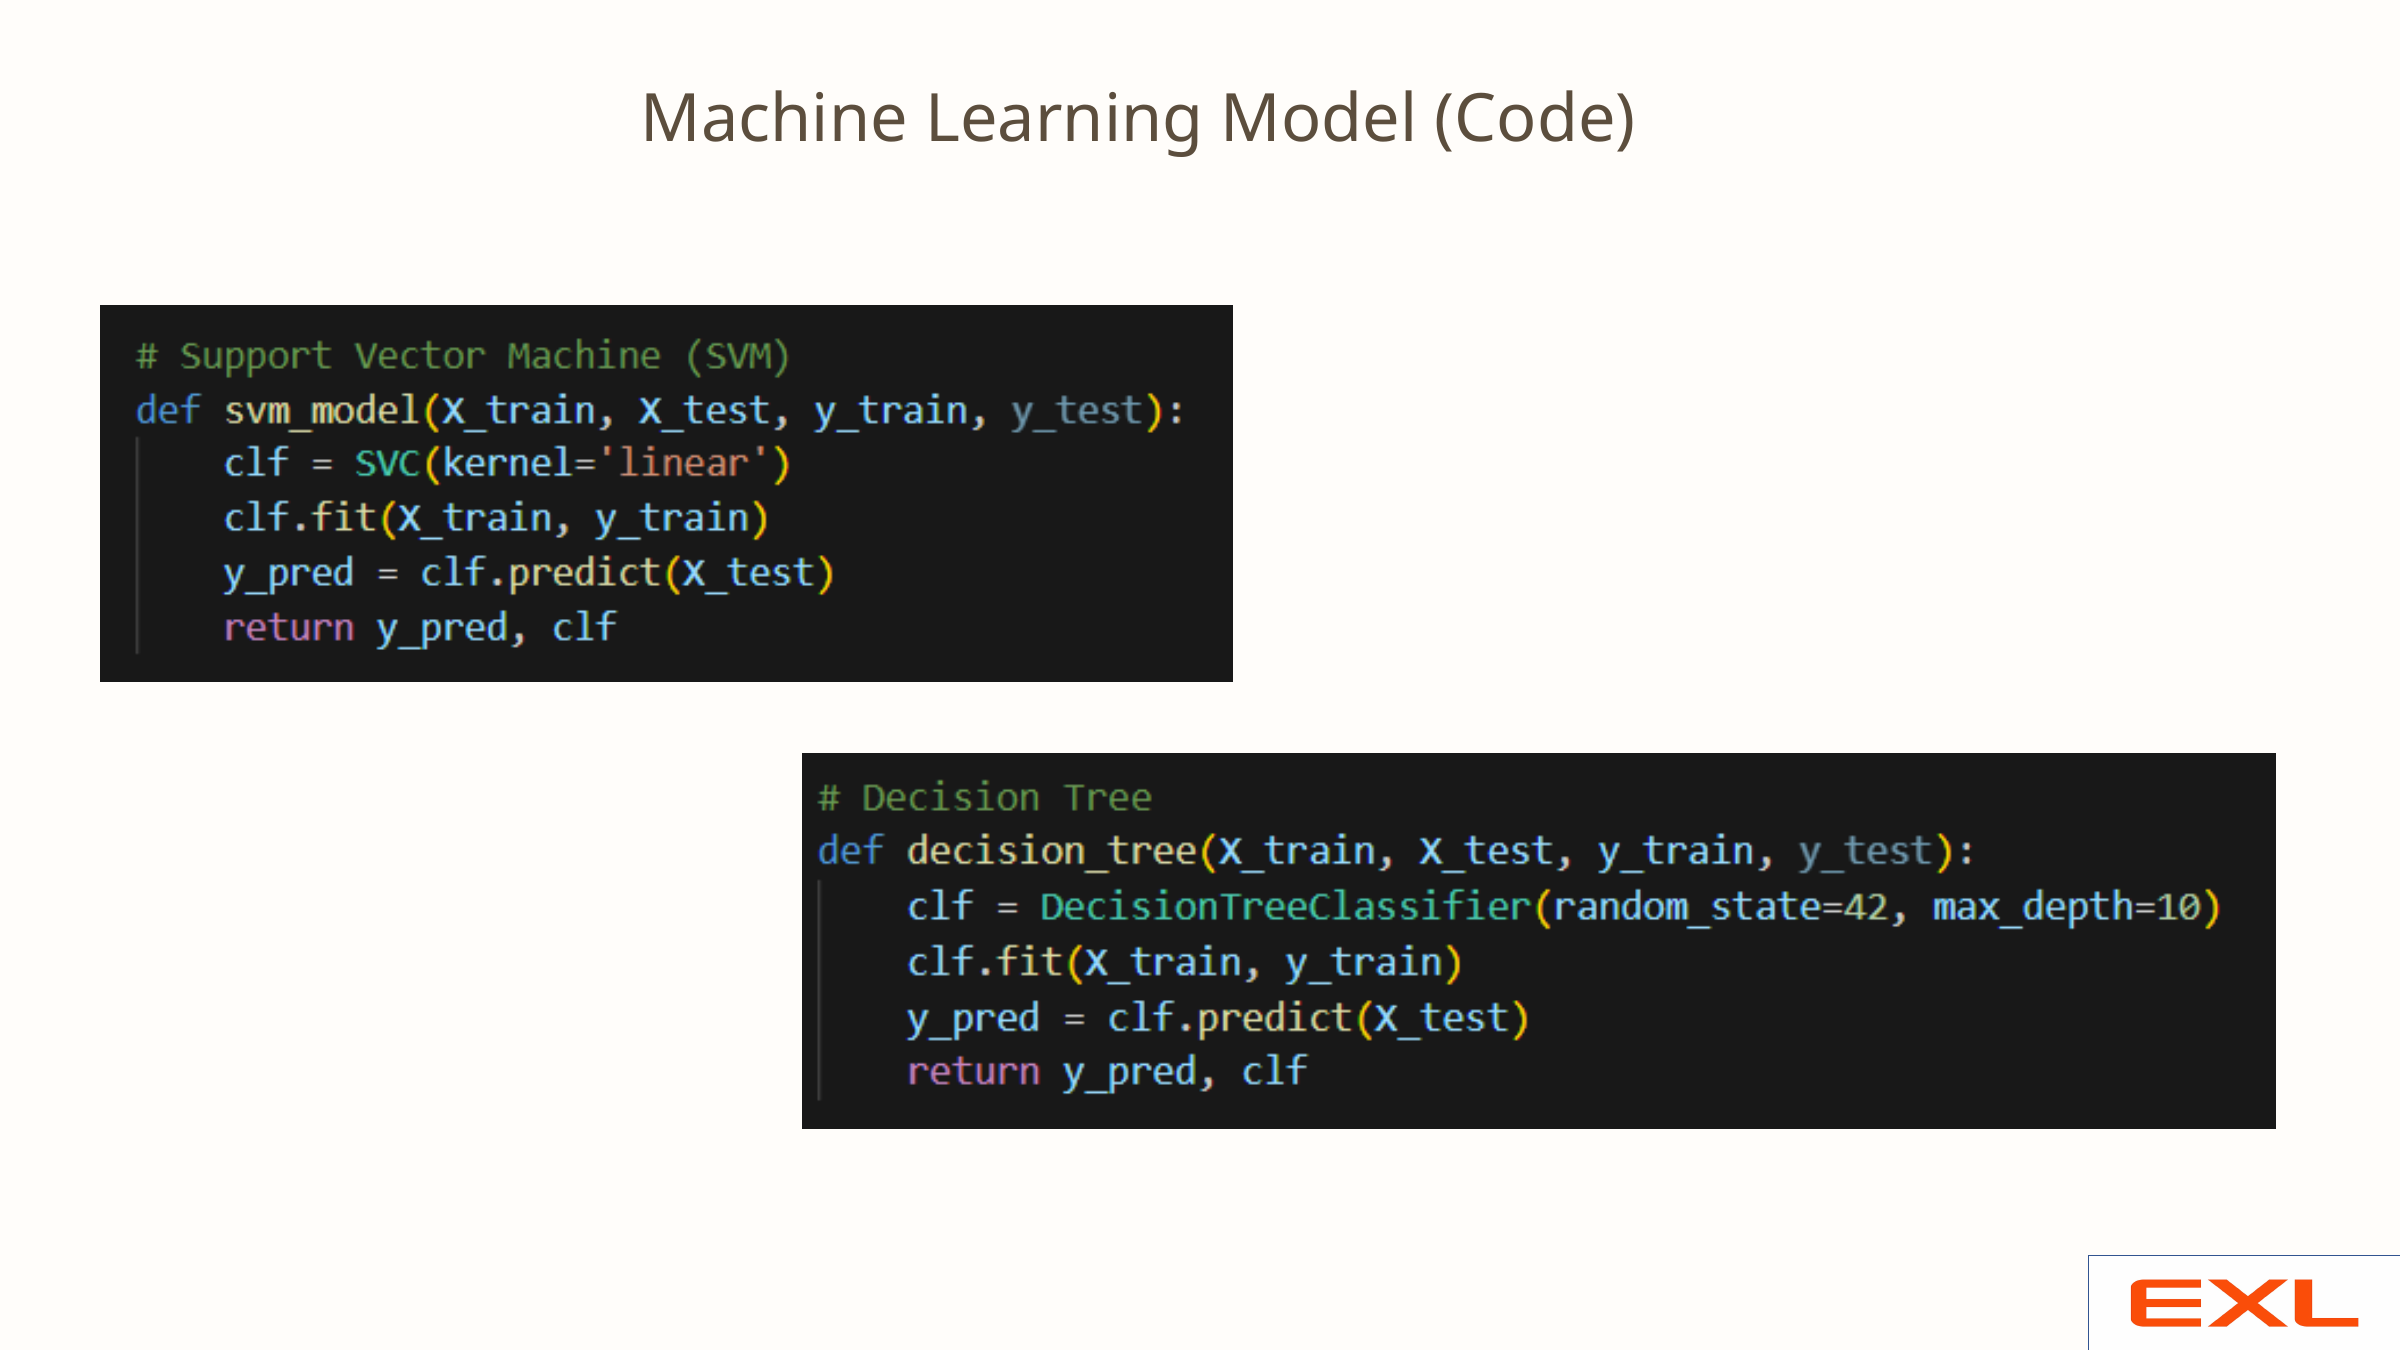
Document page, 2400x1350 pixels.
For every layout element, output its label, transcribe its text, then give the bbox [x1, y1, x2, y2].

picture [802, 753, 2276, 1129]
picture [2089, 1256, 2400, 1350]
text_box Machine Learning Model (Code) [640, 44, 1825, 159]
picture [100, 305, 1233, 682]
